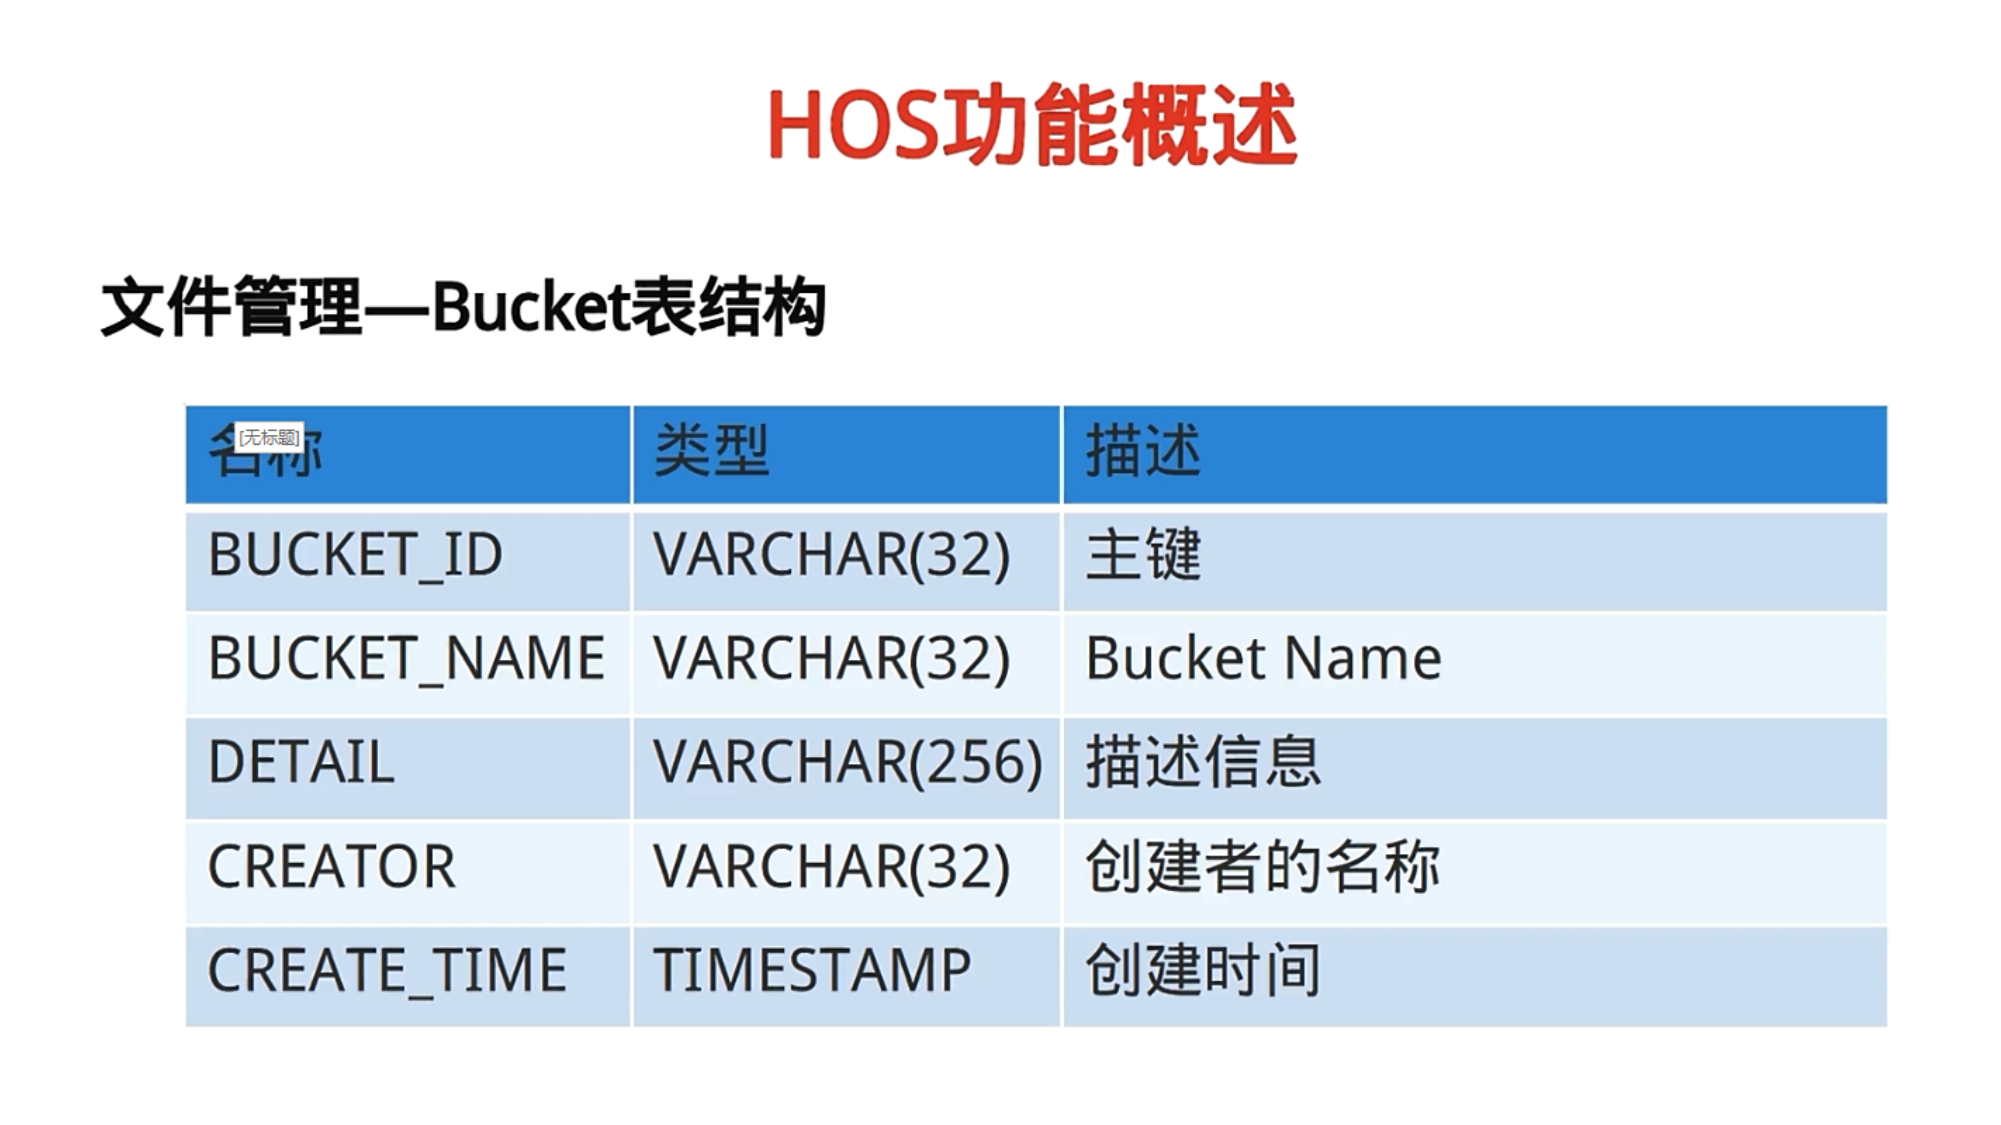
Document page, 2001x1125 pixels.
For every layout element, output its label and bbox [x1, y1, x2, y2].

picture [46, 57, 1939, 1074]
